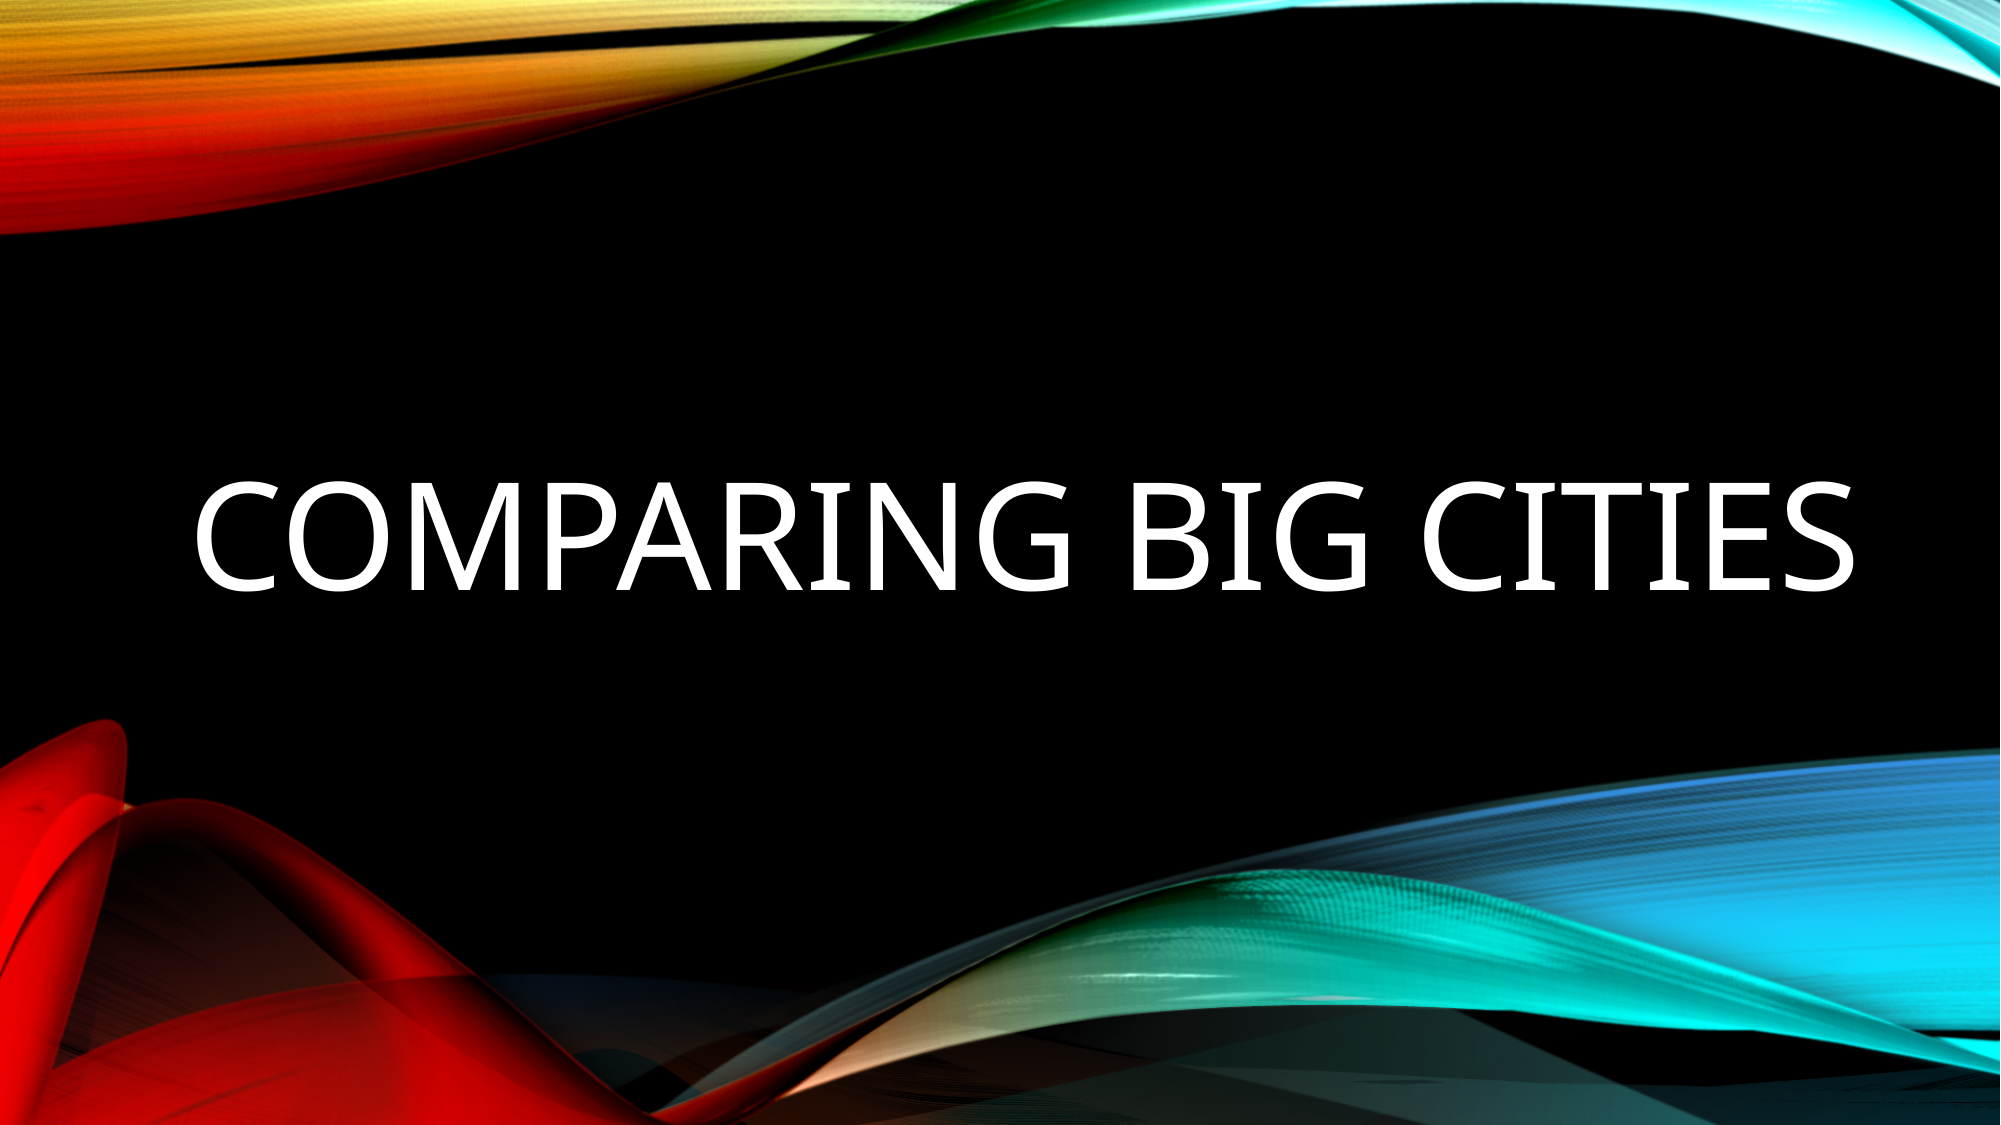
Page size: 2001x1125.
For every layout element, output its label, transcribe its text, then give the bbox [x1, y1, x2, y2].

text_box COMPARING BIG CITIES [173, 433, 1877, 629]
picture [0, 0, 2000, 237]
picture [0, 717, 2000, 1125]
